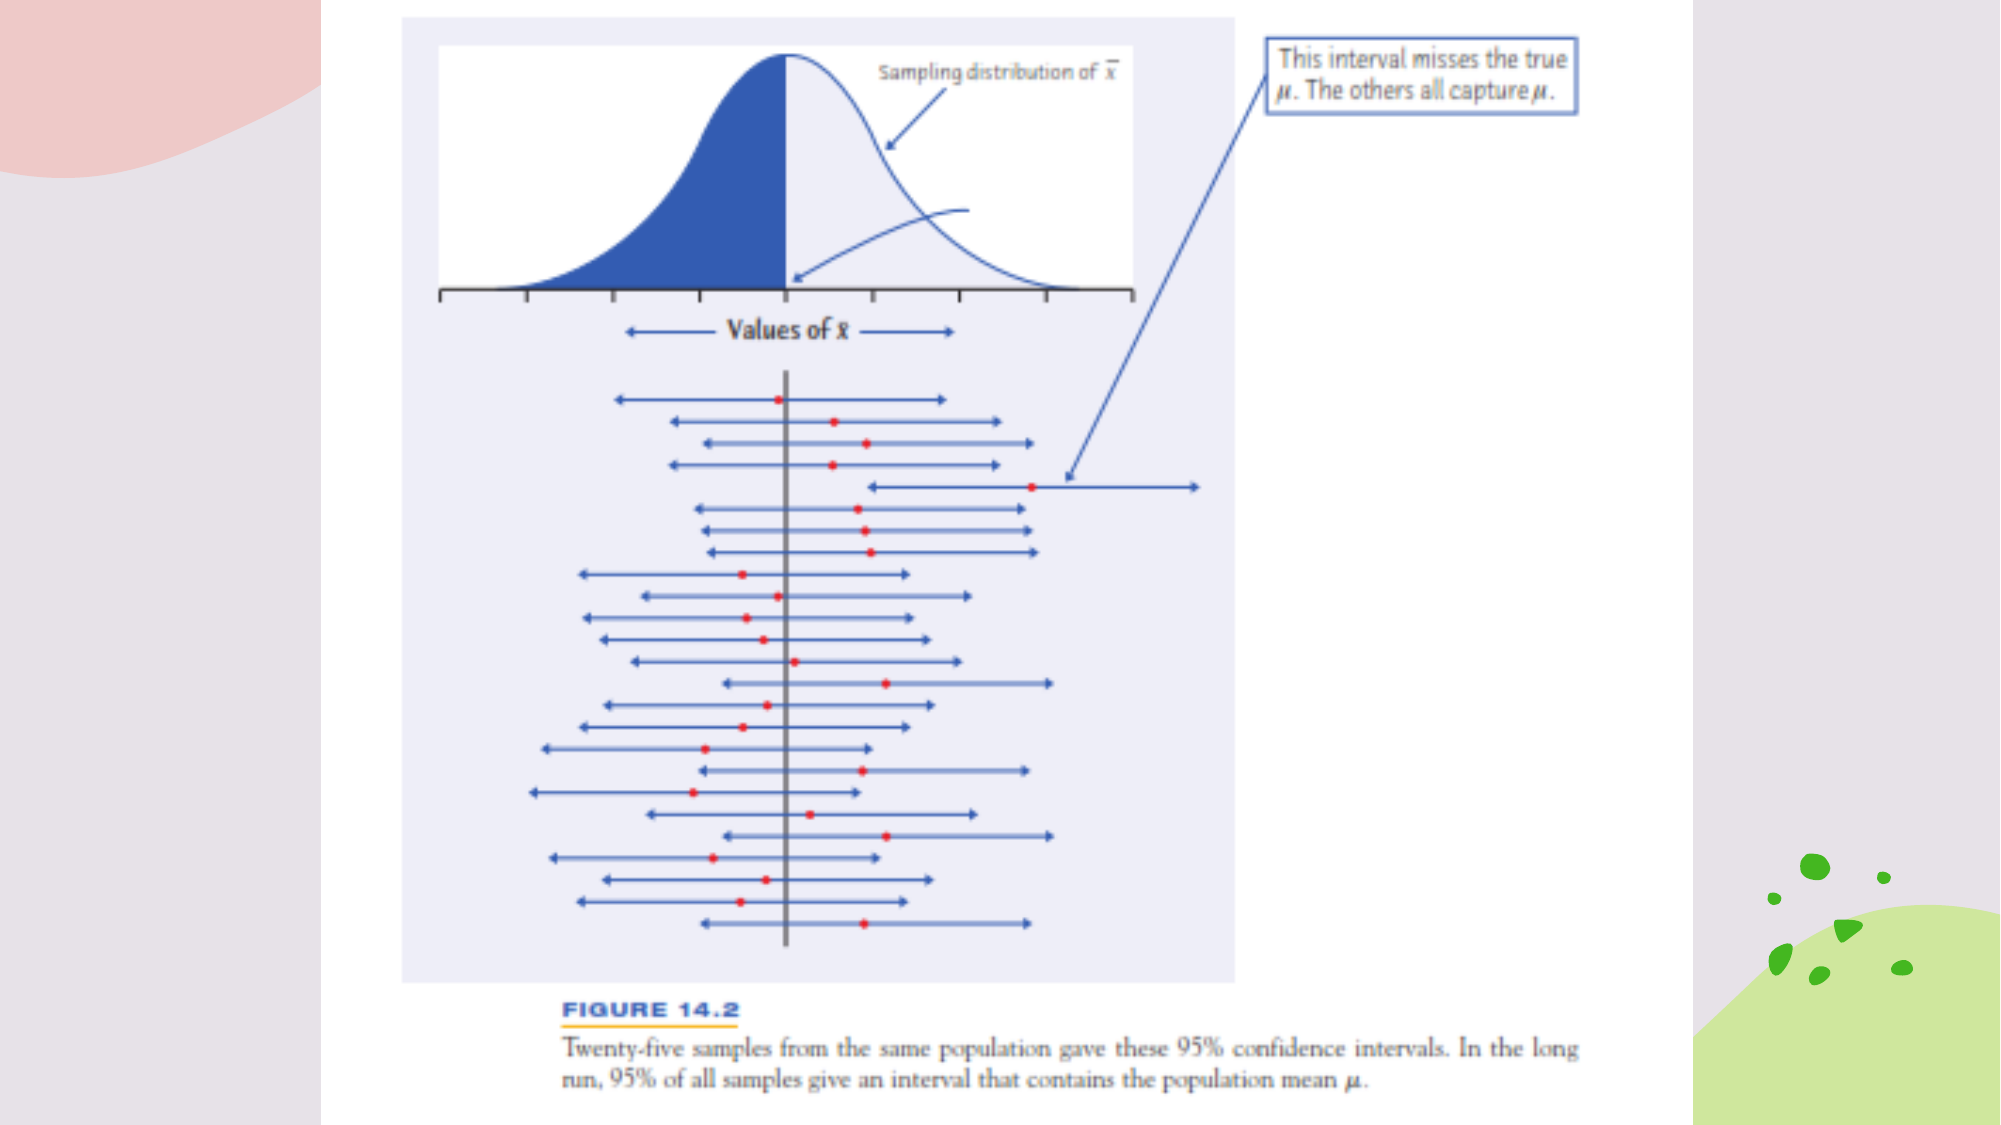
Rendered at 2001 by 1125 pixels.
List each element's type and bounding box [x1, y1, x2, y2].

picture [321, 0, 1693, 1125]
